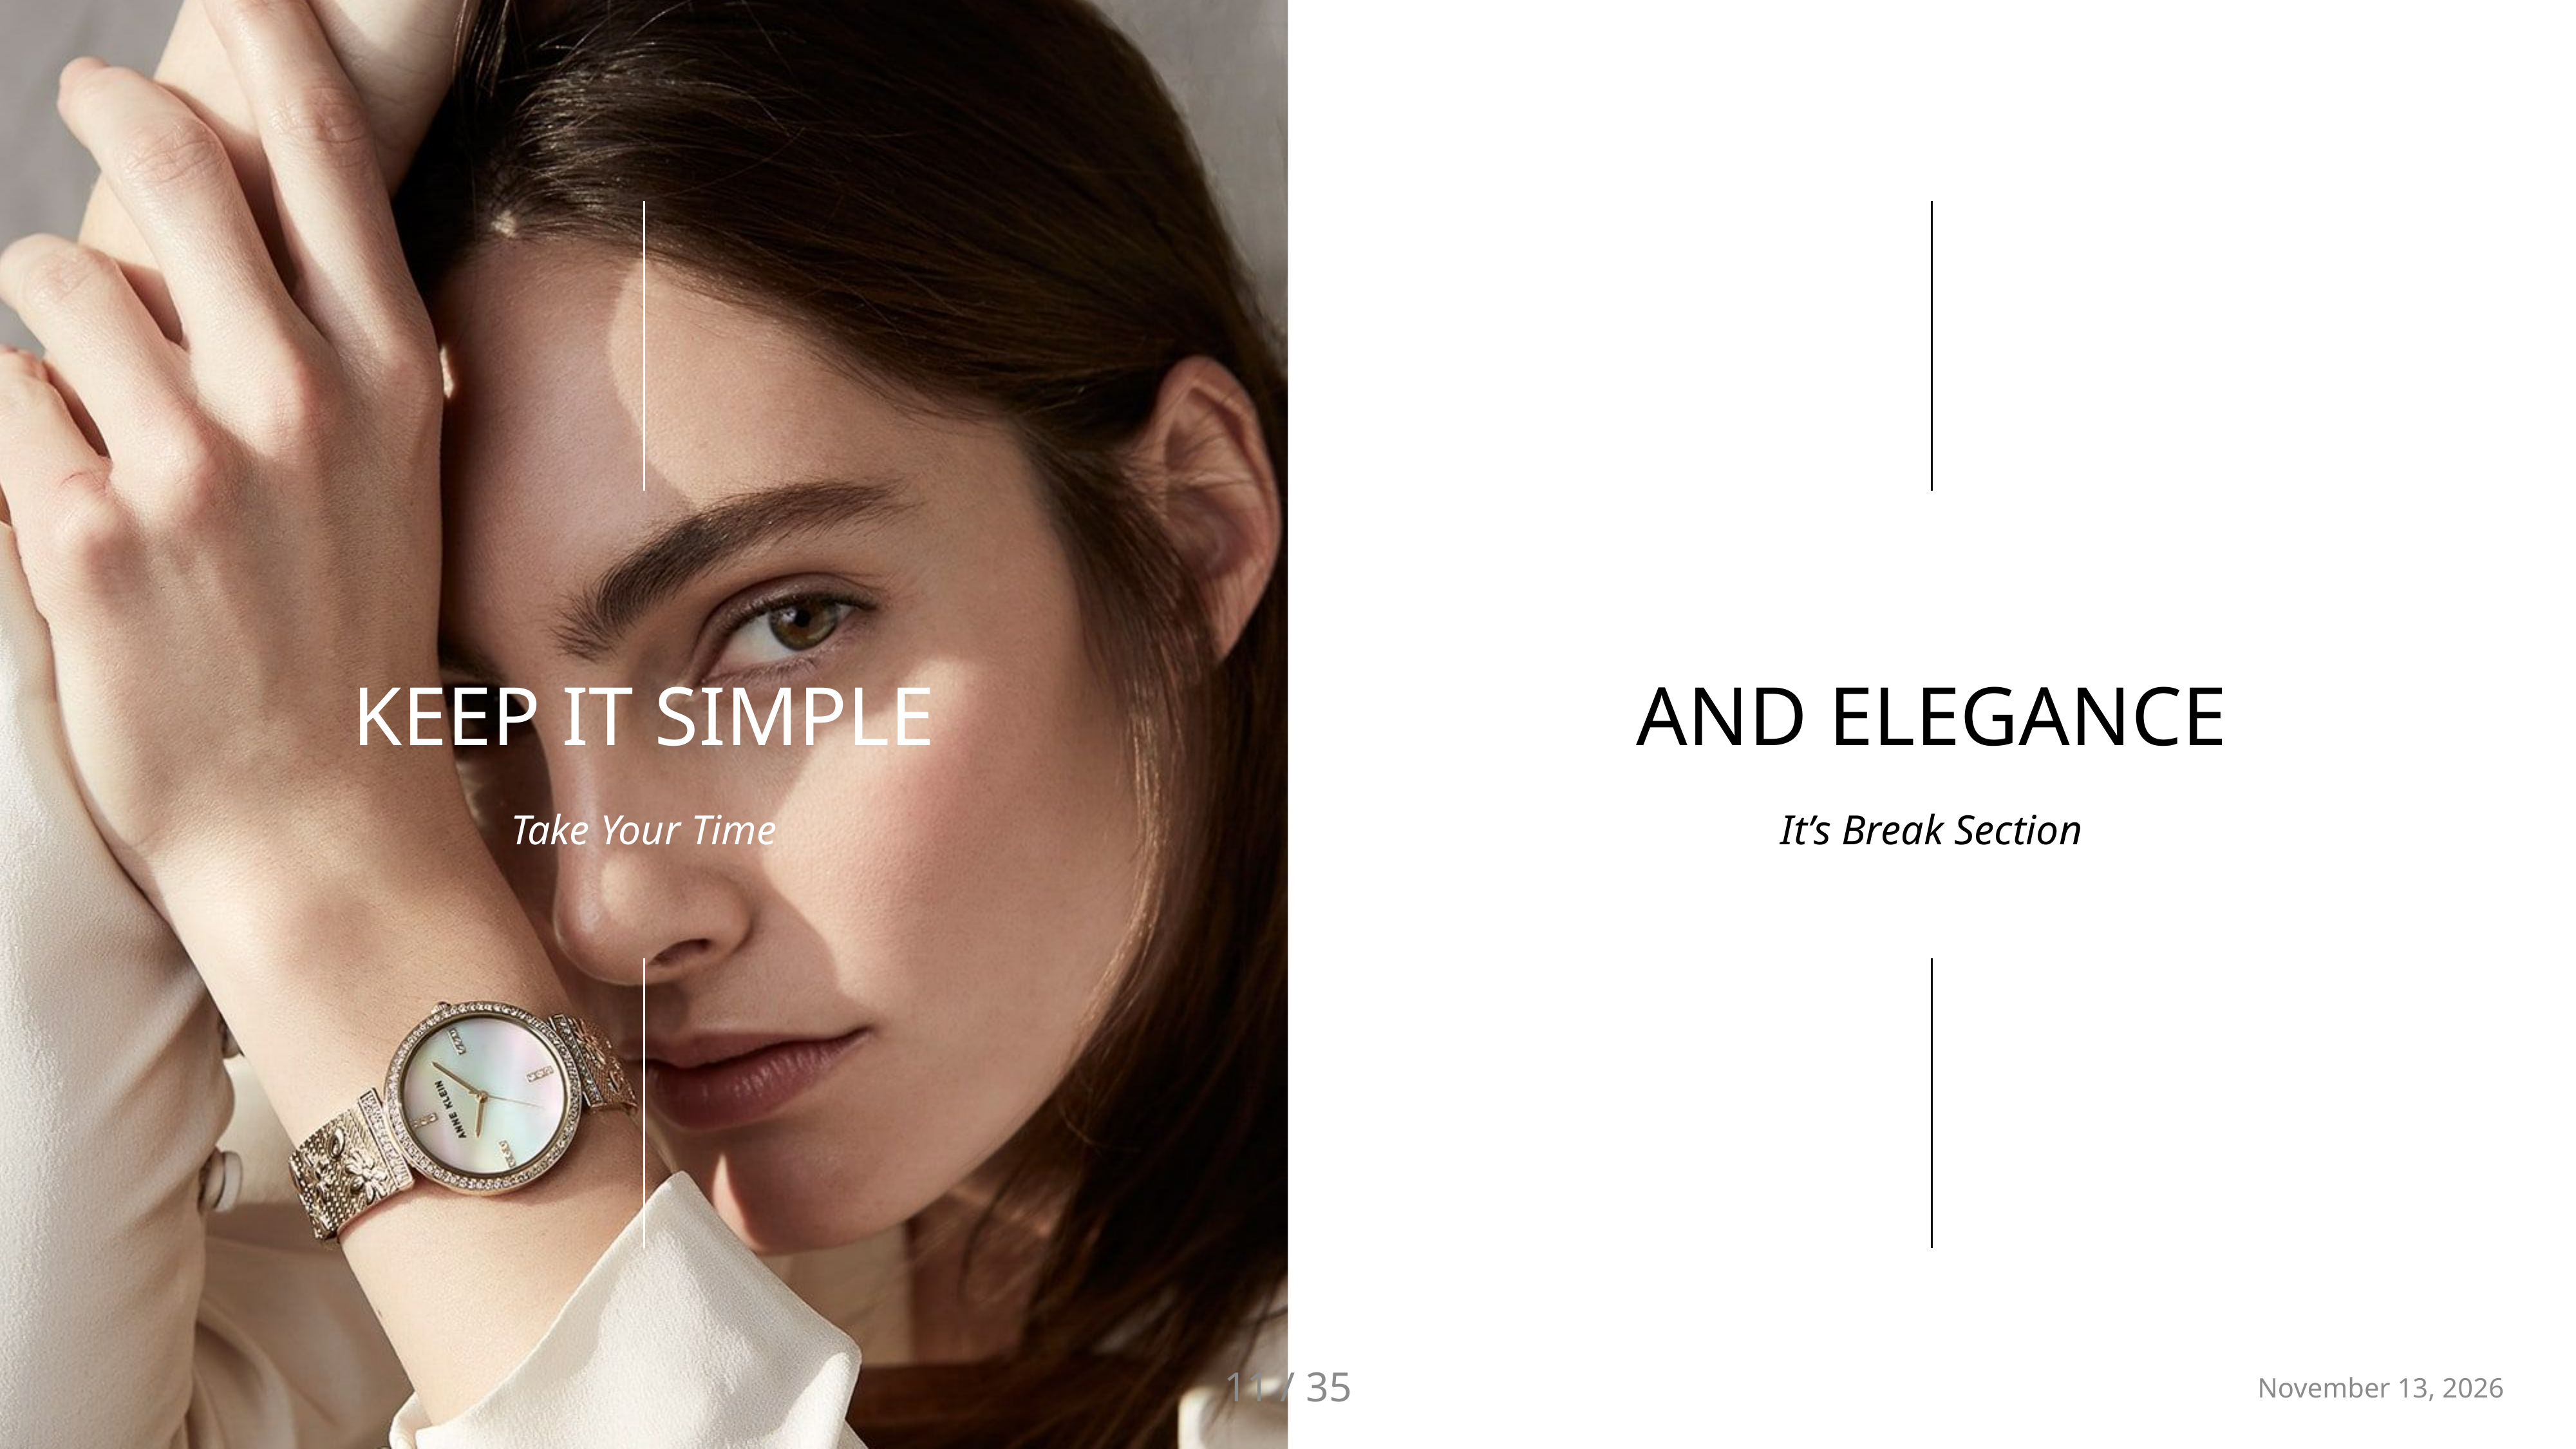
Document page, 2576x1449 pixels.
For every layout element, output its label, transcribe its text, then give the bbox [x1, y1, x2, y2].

text_box It’s Break Section [1555, 775, 2309, 858]
slide_number 11 / 35 [1288, 1329, 1368, 1403]
text_box AND ELEGANCE [1555, 612, 2309, 766]
picture [0, 0, 1288, 1449]
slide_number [2106, 1347, 2514, 1401]
